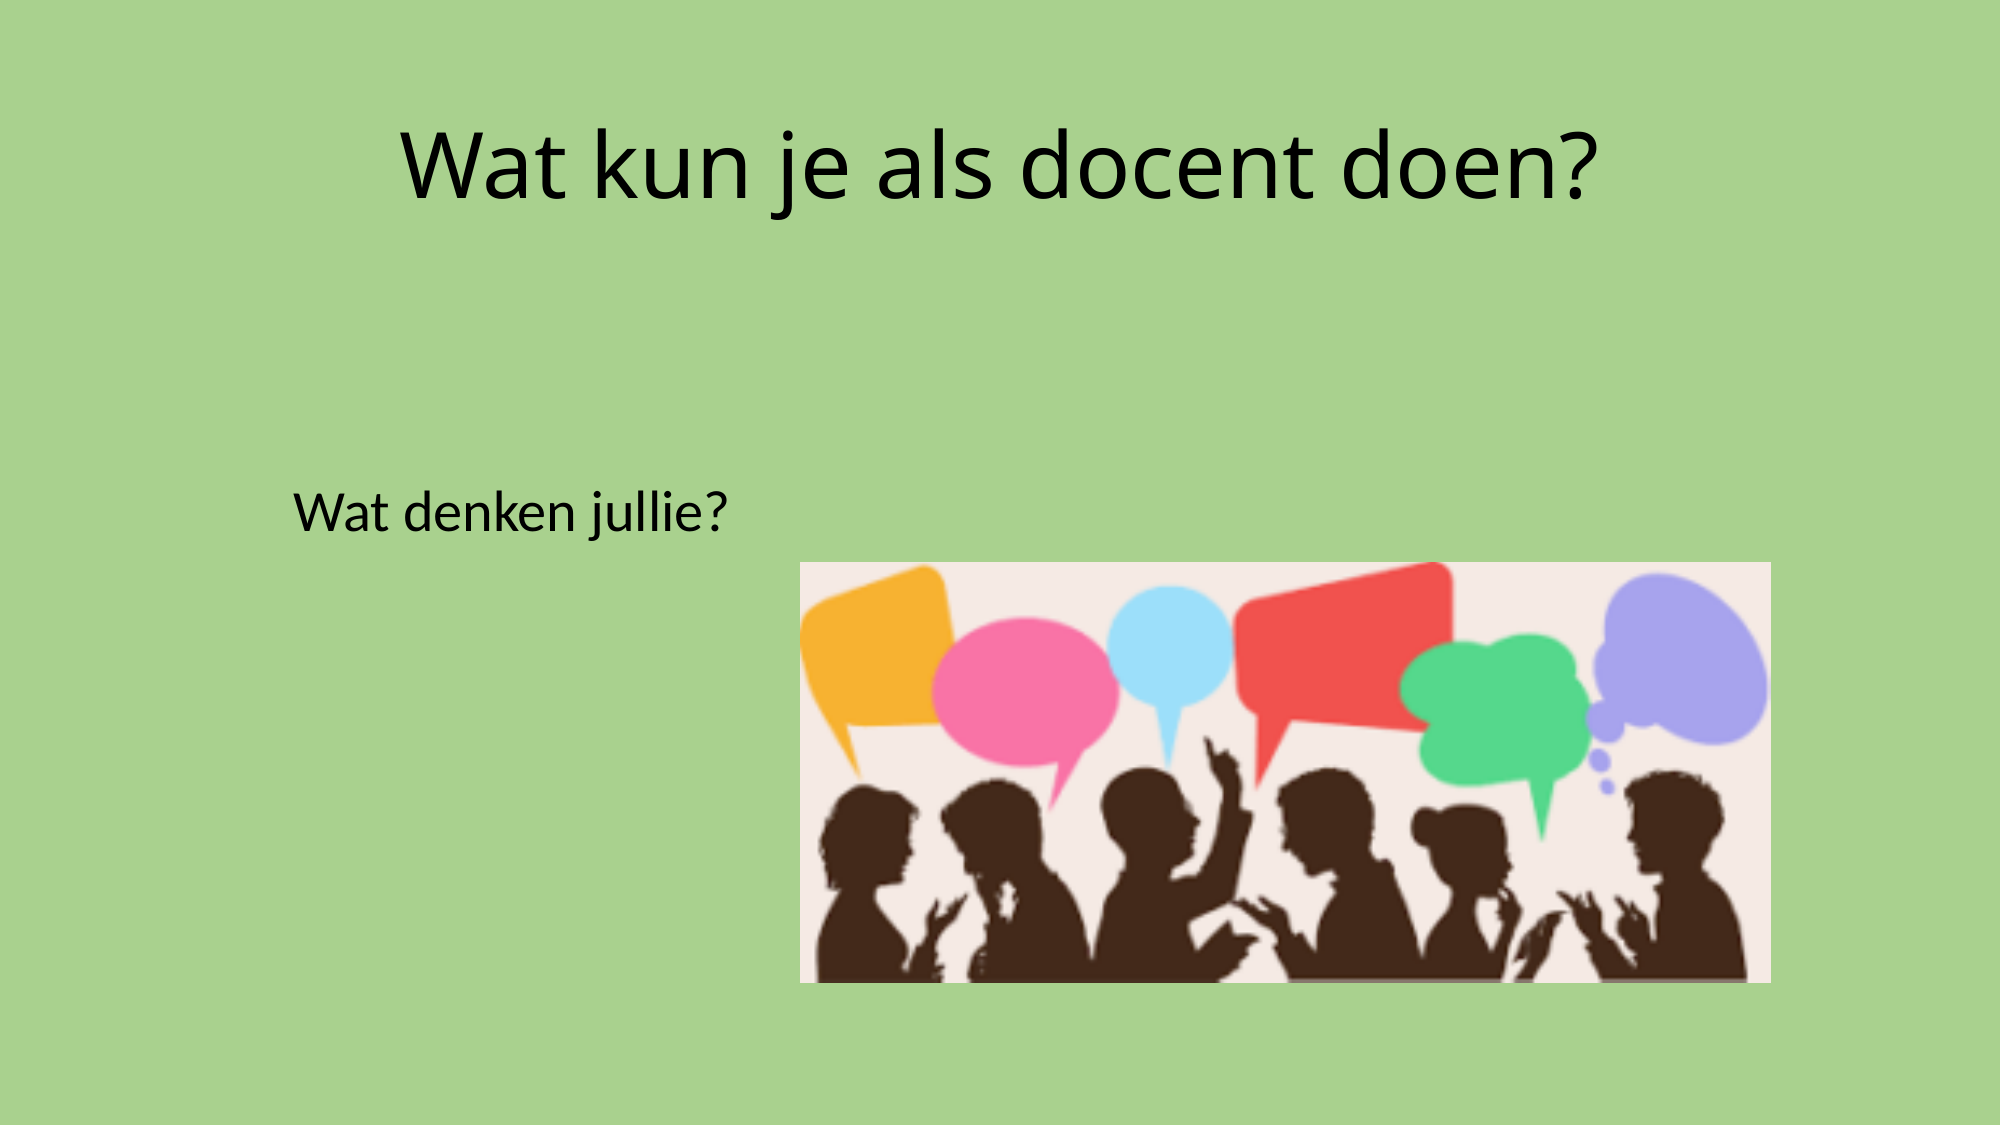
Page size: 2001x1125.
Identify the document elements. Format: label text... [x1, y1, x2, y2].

title Wat kun je als docent doen? [137, 59, 1863, 278]
list Wat denken jullie? [278, 299, 2000, 1125]
picture [800, 562, 1771, 984]
